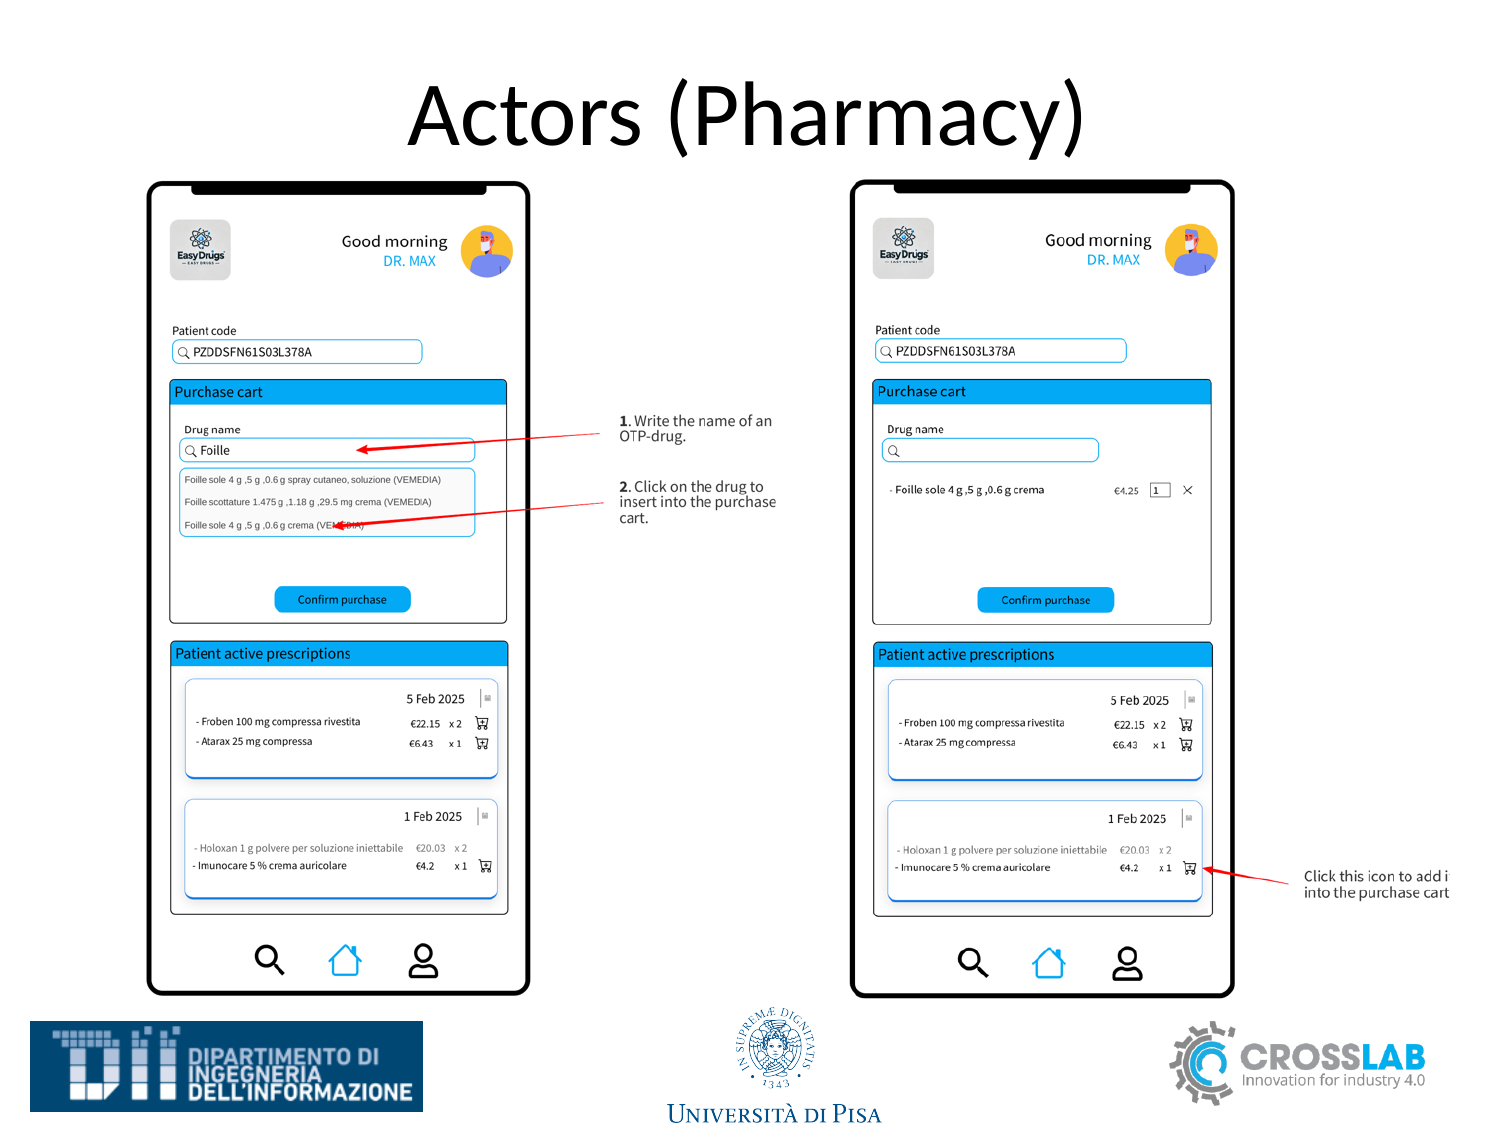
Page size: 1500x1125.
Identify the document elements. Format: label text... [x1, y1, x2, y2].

picture [1169, 1021, 1425, 1106]
picture [30, 1021, 423, 1112]
title Actors (Pharmacy) [30, 14, 1468, 203]
picture [847, 177, 1450, 1000]
picture [667, 1007, 882, 1123]
picture [137, 177, 776, 1000]
